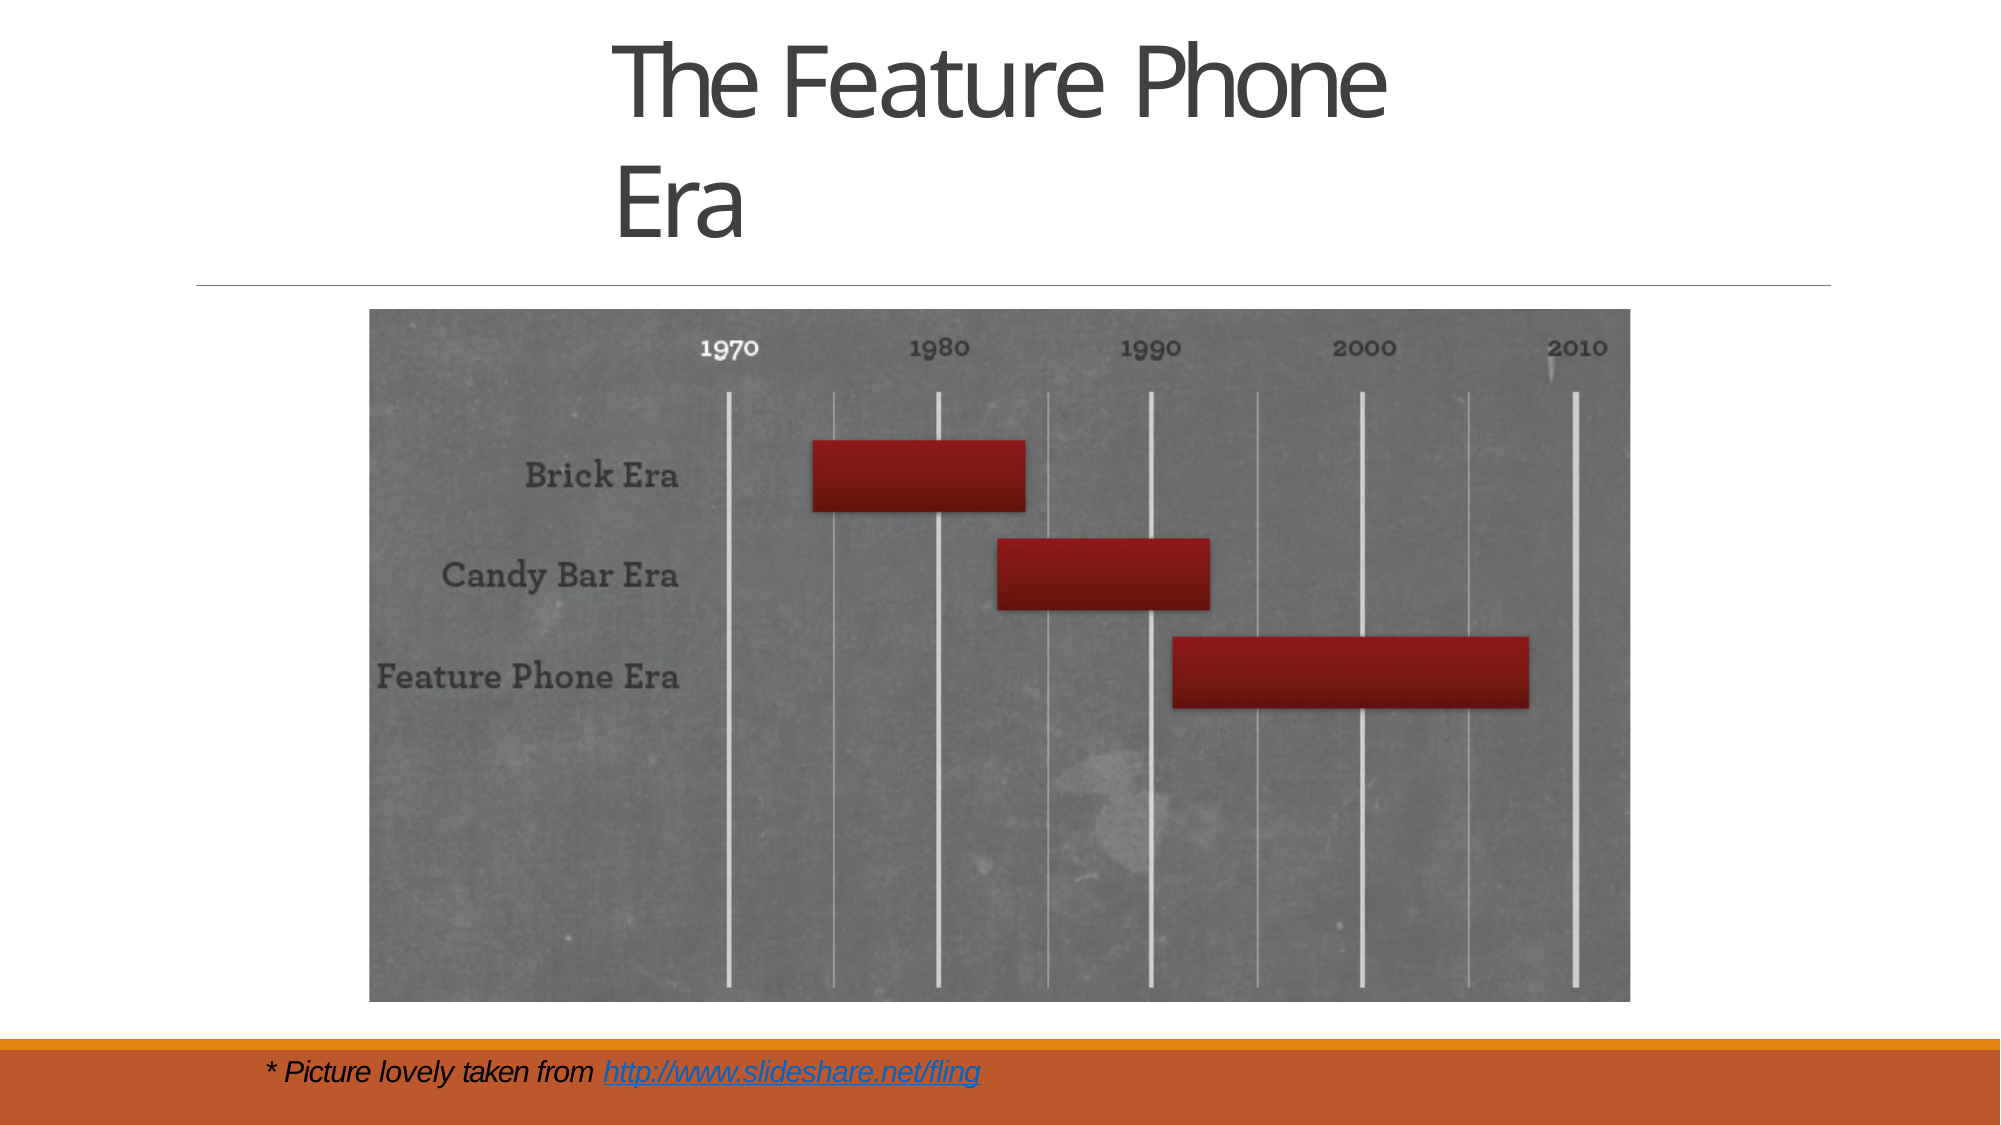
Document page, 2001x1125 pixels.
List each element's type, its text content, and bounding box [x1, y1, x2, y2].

text_box [369, 309, 1631, 1002]
text_box * Picture lovely taken from http://www.slideshare.net/fling [263, 1049, 982, 1088]
title The Feature Phone Era [609, 16, 1424, 258]
